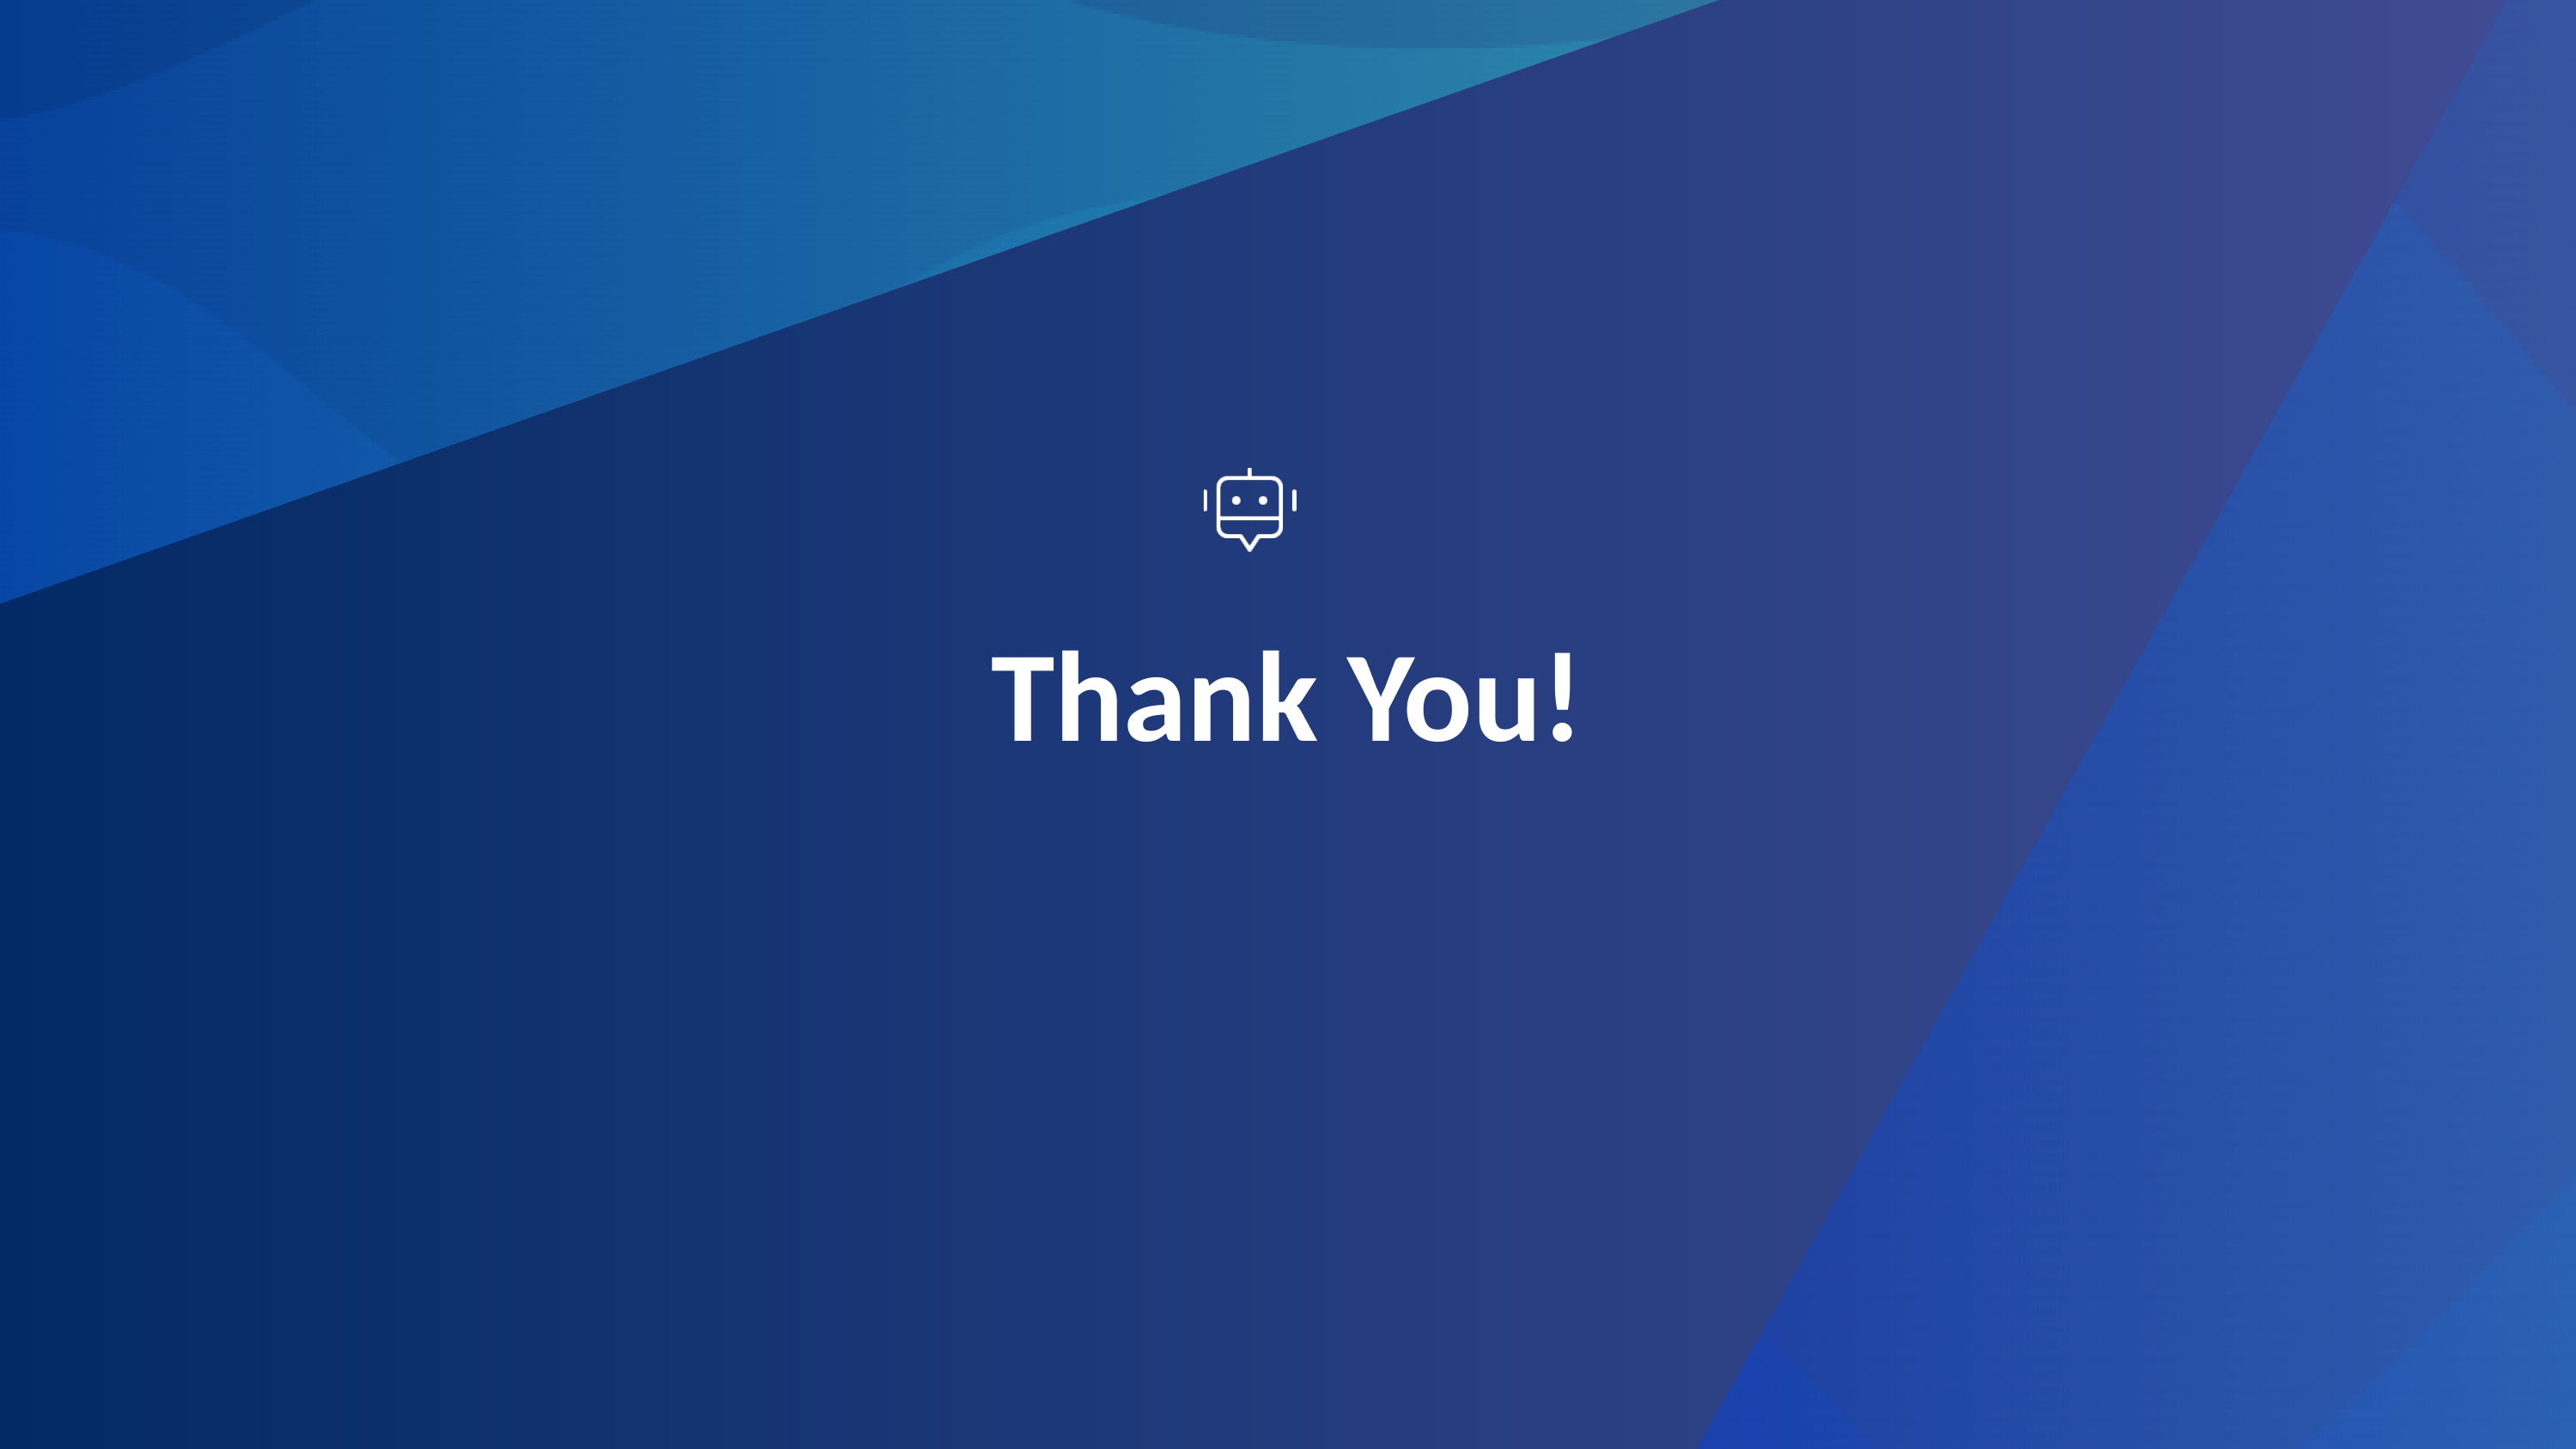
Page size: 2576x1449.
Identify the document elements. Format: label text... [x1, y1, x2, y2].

text_box [1697, 0, 2576, 1449]
text_box [0, 0, 1719, 604]
text_box Thank You! [641, 621, 1935, 767]
text_box [1203, 468, 1297, 552]
